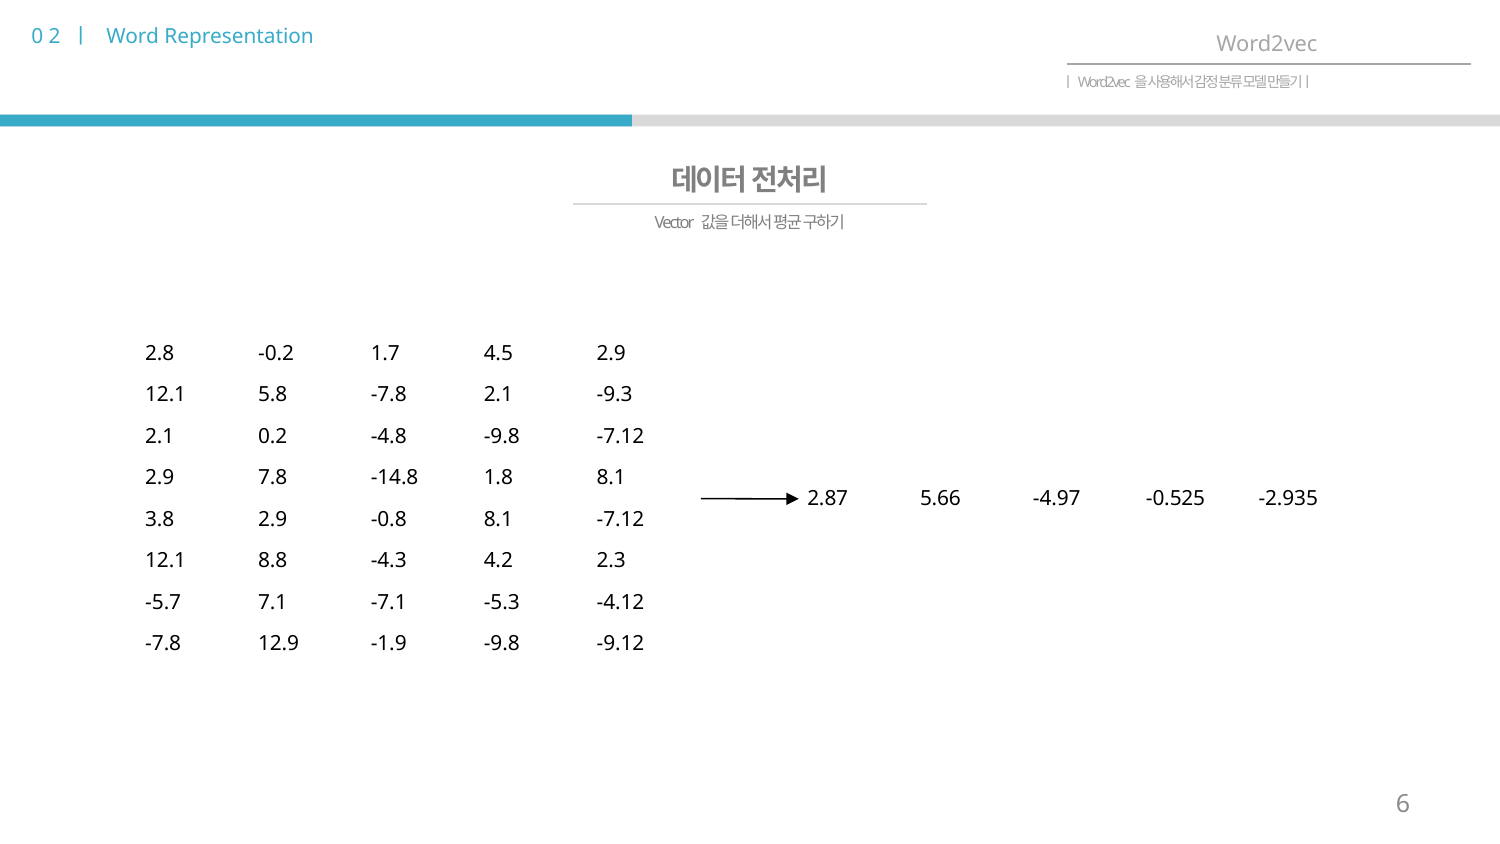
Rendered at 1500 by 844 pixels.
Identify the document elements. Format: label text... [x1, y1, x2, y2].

table_header -0.2 [250, 333, 362, 374]
table_header -2.935 [1250, 478, 1363, 520]
table_cell 7.1 [250, 582, 362, 623]
table_header 2.8 [137, 333, 250, 374]
table_cell -1.9 [362, 623, 475, 665]
table_cell -9.12 [588, 623, 701, 665]
table_cell -4.3 [362, 540, 475, 582]
text_box [0, 113, 634, 129]
table_cell -9.3 [588, 374, 701, 416]
text_box 데이터 전처리 [600, 154, 900, 203]
table_cell -4.12 [588, 582, 701, 623]
text_box [634, 113, 1500, 129]
table_header -4.97 [1024, 478, 1137, 520]
table_cell -7.8 [362, 374, 475, 416]
table_header 4.5 [475, 333, 588, 374]
table_cell 12.1 [137, 540, 250, 582]
text_box Vector 값을 더해서 평균 구하기 [397, 204, 1103, 240]
table_header 2.9 [588, 333, 701, 374]
table_cell -4.8 [362, 416, 475, 457]
table_cell 1.8 [475, 457, 588, 499]
table_cell 2.9 [250, 499, 362, 540]
table_header 5.66 [912, 478, 1024, 520]
table_cell -7.12 [588, 499, 701, 540]
table_cell 7.8 [250, 457, 362, 499]
table_cell -0.8 [362, 499, 475, 540]
table_cell -5.7 [137, 582, 250, 623]
table_header 2.87 [799, 478, 912, 520]
table_cell -7.8 [137, 623, 250, 665]
table_header -0.525 [1137, 478, 1250, 520]
table_header 1.7 [362, 333, 475, 374]
text_box 0 2 ㅣ Word Representation [16, 15, 361, 55]
table_cell 3.8 [137, 499, 250, 540]
table_cell -9.8 [475, 416, 588, 457]
table_cell 12.1 [137, 374, 250, 416]
table_cell 0.2 [250, 416, 362, 457]
table_cell 5.8 [250, 374, 362, 416]
table_cell 2.1 [475, 374, 588, 416]
table_cell 2.9 [137, 457, 250, 499]
table_cell 2.3 [588, 540, 701, 582]
table_cell 2.1 [137, 416, 250, 457]
table_cell 4.2 [475, 540, 588, 582]
table_cell -9.8 [475, 623, 588, 665]
table_cell 12.9 [250, 623, 362, 665]
slide_number 6 [1074, 782, 1425, 827]
table_cell -7.1 [362, 582, 475, 623]
table_cell -5.3 [475, 582, 588, 623]
table_cell 8.1 [475, 499, 588, 540]
table_cell 8.8 [250, 540, 362, 582]
table_cell 8.1 [588, 457, 701, 499]
table_cell -7.12 [588, 416, 701, 457]
table_cell -14.8 [362, 457, 475, 499]
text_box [1046, 22, 1495, 99]
